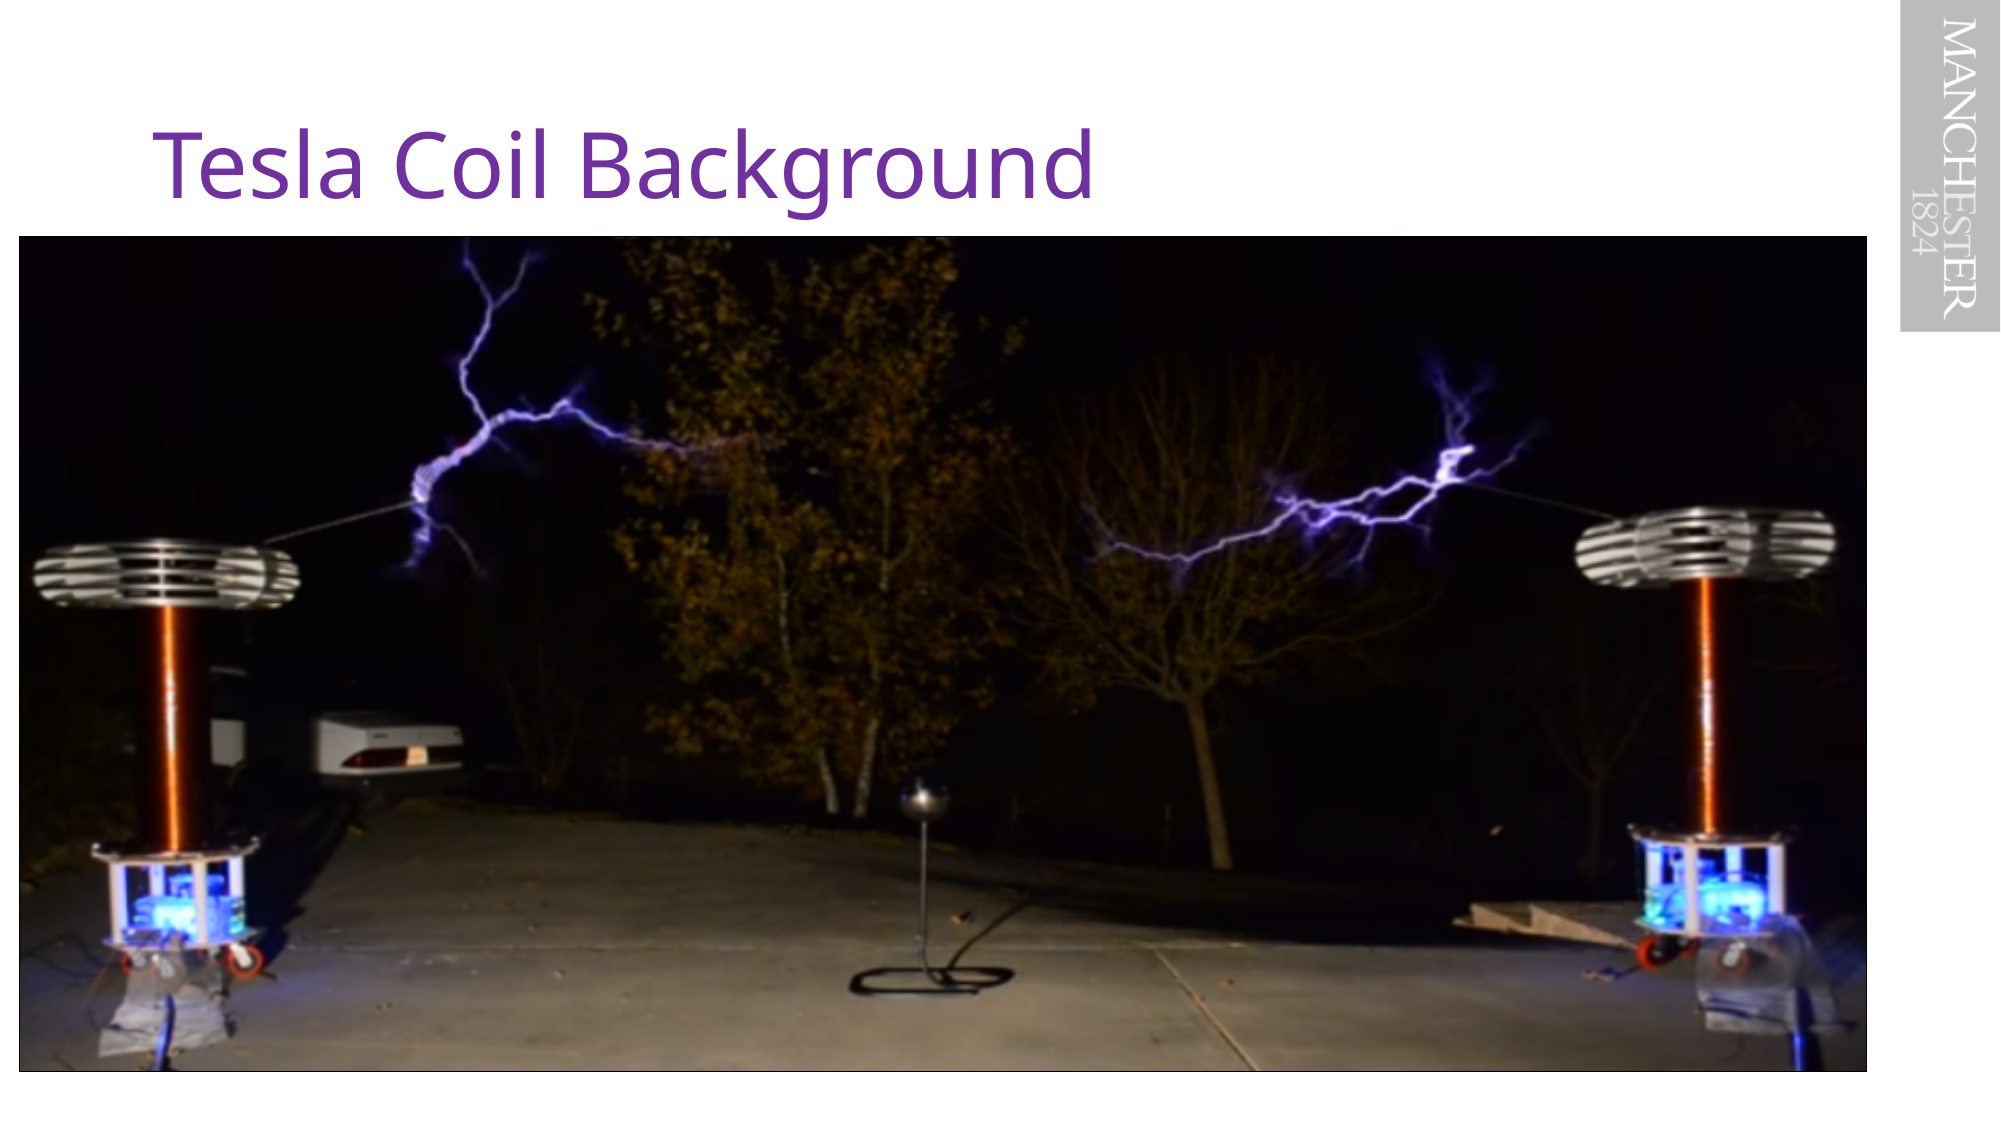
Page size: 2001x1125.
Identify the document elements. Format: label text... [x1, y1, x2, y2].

title Tesla Coil Background [137, 59, 1863, 236]
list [19, 236, 1867, 1072]
